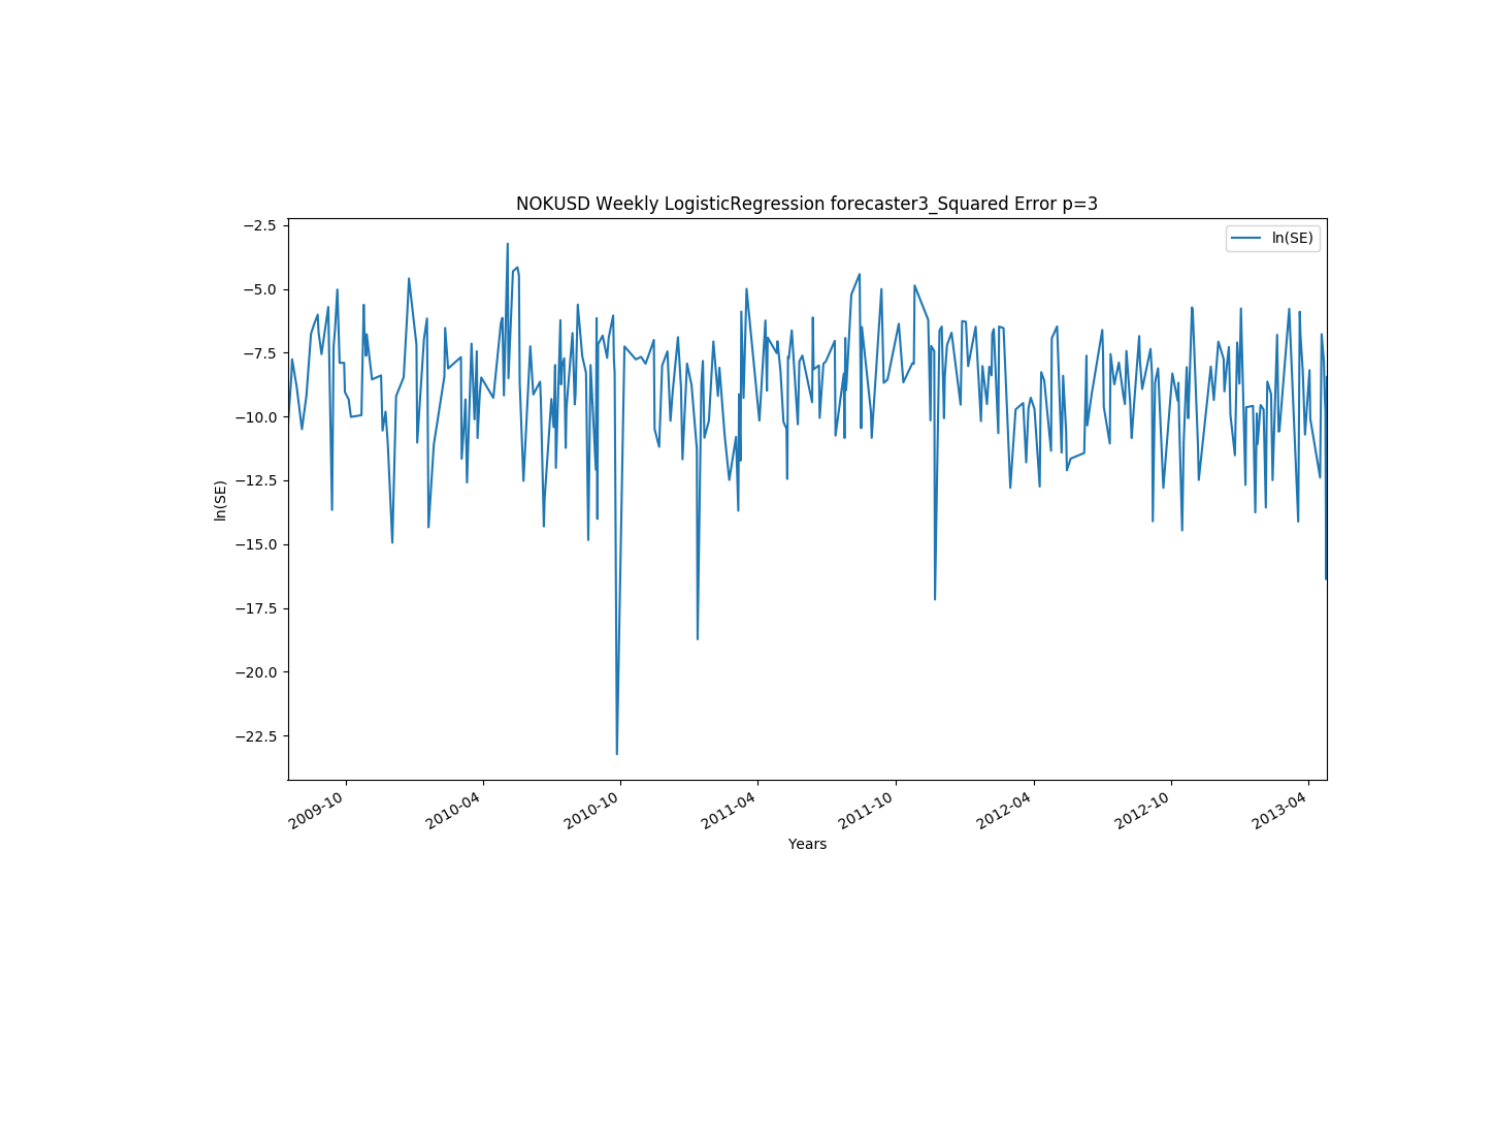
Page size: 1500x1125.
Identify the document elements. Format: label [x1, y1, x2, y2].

picture [119, 119, 1461, 946]
